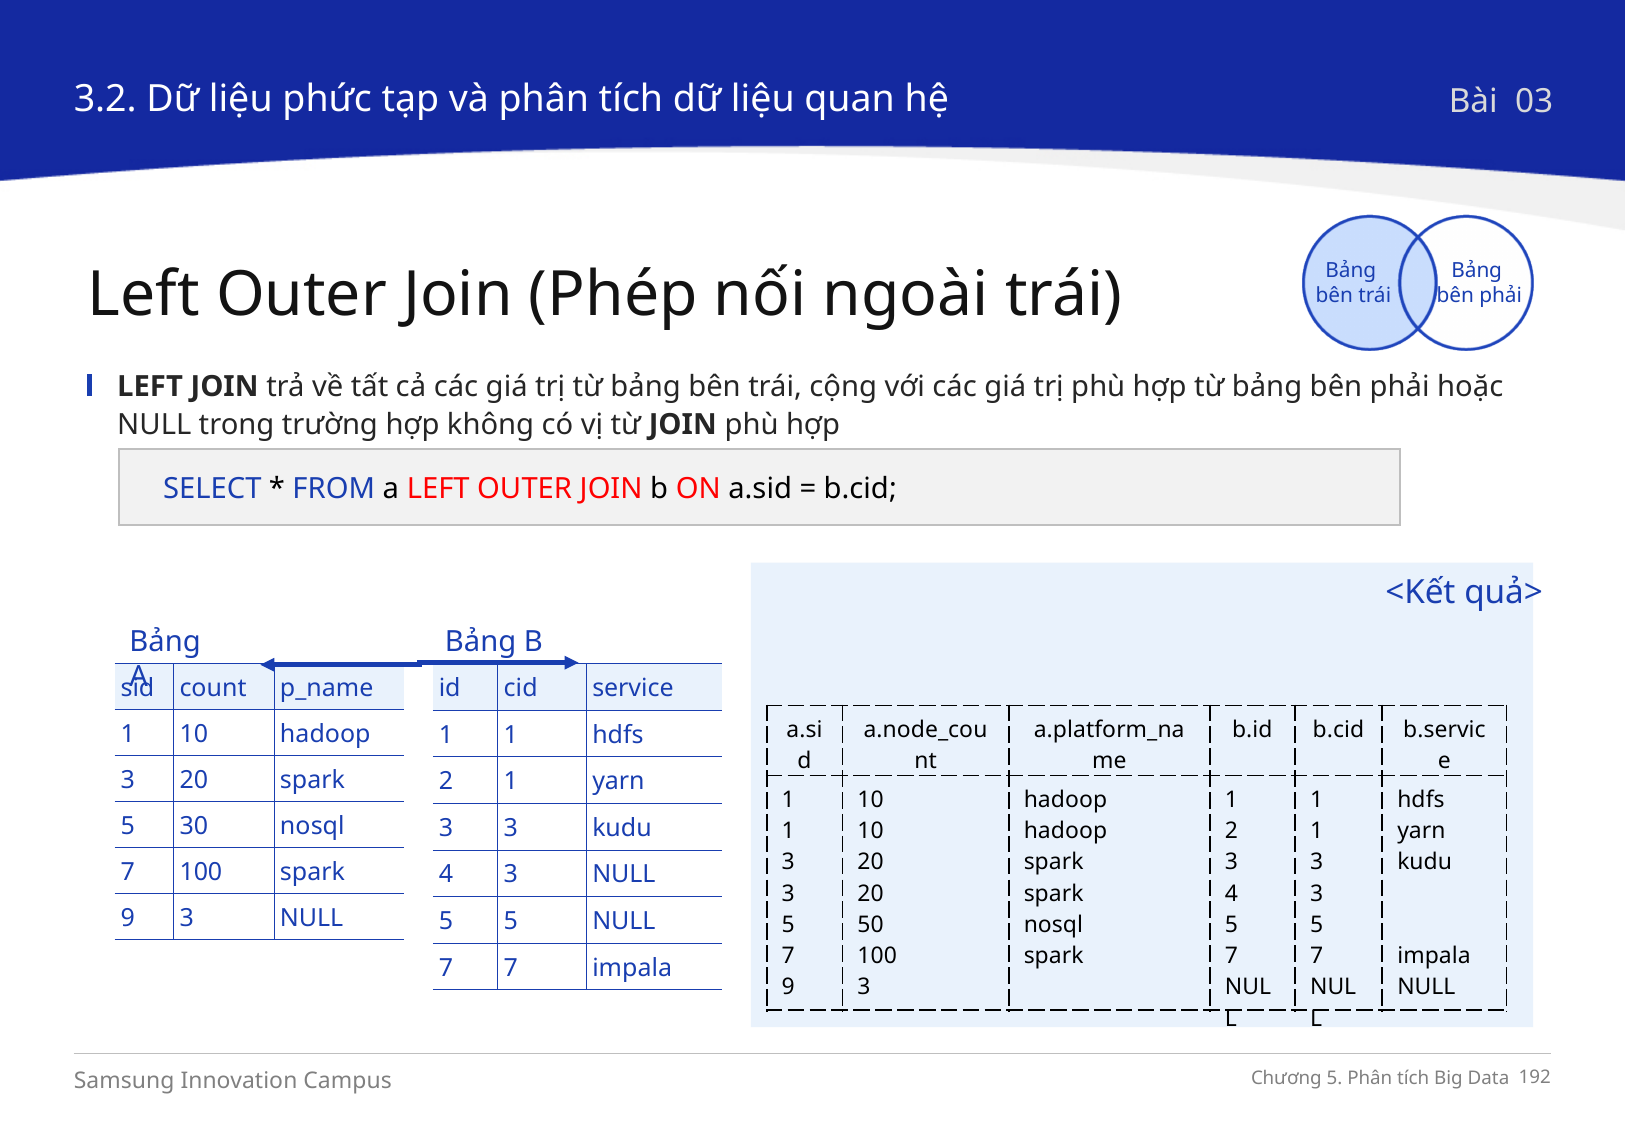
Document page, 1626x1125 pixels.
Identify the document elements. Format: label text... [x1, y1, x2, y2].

table_header p_name [275, 667, 404, 709]
table_cell 3 [498, 851, 586, 896]
table_cell 3 [433, 804, 497, 850]
table_cell 1 [433, 711, 497, 756]
table_cell 5 [115, 802, 173, 847]
table_cell spark [275, 848, 404, 893]
list Bài 03 [1423, 79, 1554, 120]
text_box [1301, 214, 1535, 351]
list Left Outer Join (Phép nối ngoài trái) [87, 249, 1301, 331]
table_cell spark [275, 756, 404, 801]
table_cell 30 [174, 802, 274, 847]
table_cell 20 [174, 756, 274, 801]
table_cell 1 2 3 4 5 7 NULL [1210, 775, 1295, 1010]
table_header a.node_count [842, 705, 1009, 775]
table_header a.sid [767, 705, 842, 775]
table_cell 4 [433, 851, 497, 896]
table_header b.id [1210, 705, 1295, 775]
table_header id [433, 665, 497, 710]
text_box Bảng B [430, 615, 558, 660]
table_header cid [498, 664, 586, 710]
table_cell 7 [433, 944, 497, 989]
table_header b.service [1382, 705, 1506, 775]
table_header count [174, 664, 274, 709]
table_cell 5 [433, 897, 497, 943]
text_box [750, 561, 1534, 1028]
table_cell hadoop [275, 710, 404, 755]
table_cell 1 [115, 710, 173, 755]
table_cell 10 [174, 710, 274, 755]
text_box SELECT * FROM a LEFT OUTER JOIN b ON a.sid = b.cid; [118, 448, 1401, 526]
list 3.2. Dữ liệu phức tạp và phân tích dữ liệu quan hệ [73, 73, 1396, 119]
table_cell 1 [498, 757, 586, 803]
table_cell 3 [498, 804, 586, 850]
table_cell 7 [498, 944, 586, 989]
table_cell 100 [174, 848, 274, 893]
picture [0, 0, 1625, 1125]
table_header b.cid [1295, 705, 1382, 775]
table_cell 3 [115, 756, 173, 801]
table_cell NULL [587, 851, 722, 896]
table_header service [587, 664, 722, 710]
table_cell NULL [587, 897, 722, 943]
table_cell hdfs [587, 711, 722, 756]
table_cell hdfs yarn kudu impala NULL [1382, 775, 1506, 1010]
table_cell 7 [115, 848, 173, 893]
table_cell nosql [275, 802, 404, 847]
table_header sid [115, 700, 173, 709]
table_cell impala [587, 944, 722, 989]
table_cell yarn [587, 757, 722, 803]
table_cell hadoop hadoop spark spark nosql spark [1009, 775, 1210, 1010]
table_header a.platform_name [1009, 705, 1210, 775]
list LEFT JOIN trả về tất cả các giá trị từ bảng bên trái, cộng với các giá trị phù hợp từ bảng bên phải hoặc NULL trong trường hợp không có vị từ JOIN phù hợp [87, 365, 1531, 516]
table_cell 10 10 20 20 50 100 3 [842, 775, 1009, 1010]
table_cell 9 [115, 894, 173, 939]
table_cell 2 [433, 757, 497, 803]
table_cell NULL [275, 894, 404, 939]
table_cell 3 [174, 894, 274, 939]
table_cell kudu [587, 804, 722, 850]
text_box <Kết quả> [1370, 562, 1558, 618]
table_cell 1 [498, 711, 586, 756]
text_box Bảng A [114, 615, 241, 700]
table_cell 1 1 3 3 5 7 NULL [1295, 775, 1382, 1010]
table_cell 1 1 3 3 5 7 9 [767, 775, 842, 1010]
table_cell 5 [498, 897, 586, 943]
